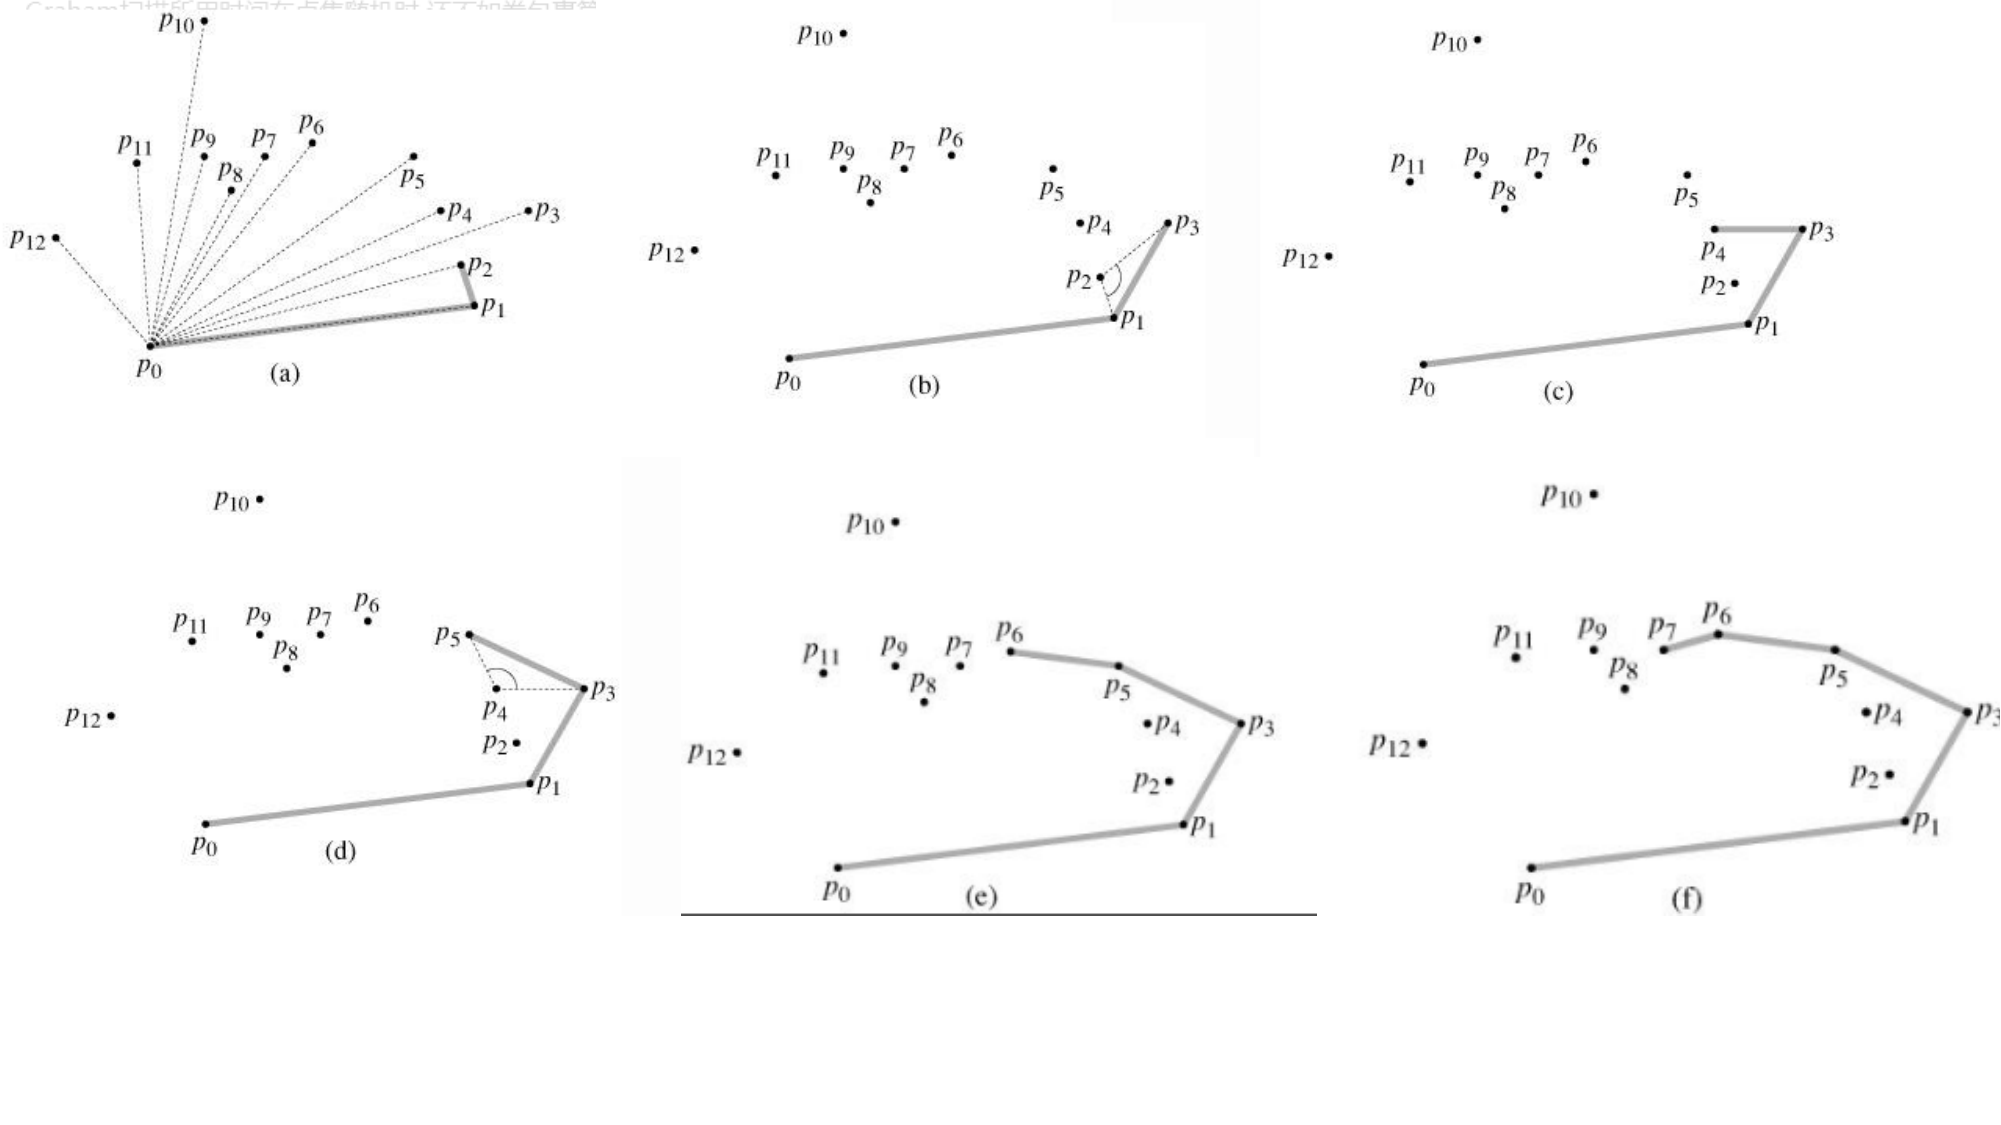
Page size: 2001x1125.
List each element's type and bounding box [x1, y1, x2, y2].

picture [0, 0, 2000, 916]
